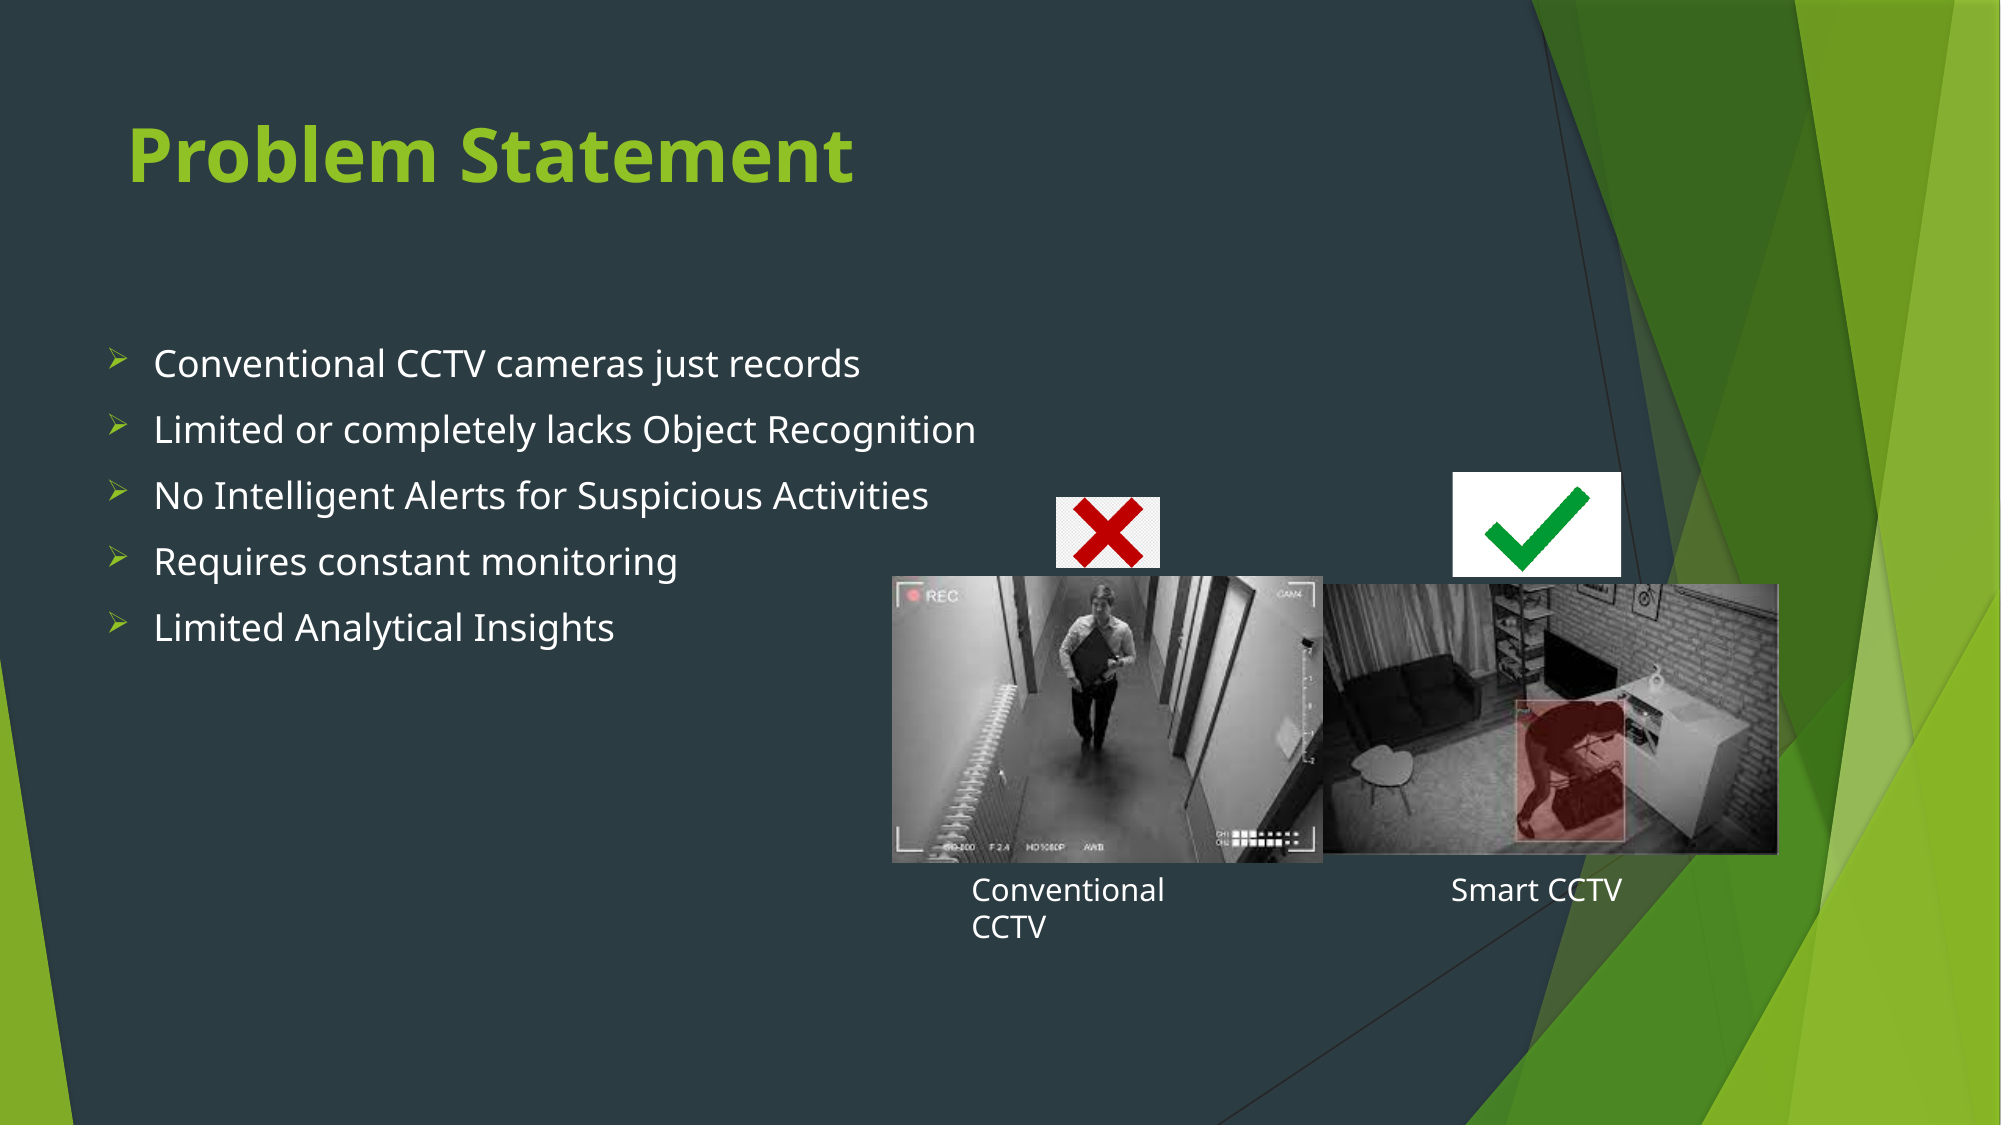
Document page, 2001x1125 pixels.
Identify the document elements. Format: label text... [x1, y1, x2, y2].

text_box Conventional CCTV cameras just records Limited or completely lacks Object Recognition No Intelligent Alerts for Suspicious Activities Requires constant monitoring Limited Analytical Insights [91, 332, 1498, 704]
text_box Conventional CCTV [956, 872, 1259, 953]
picture [892, 575, 1780, 863]
picture [1055, 497, 1161, 569]
picture [1452, 471, 1622, 577]
text_box Smart CCTV [1436, 865, 1638, 915]
title Problem Statement [111, 99, 1522, 317]
